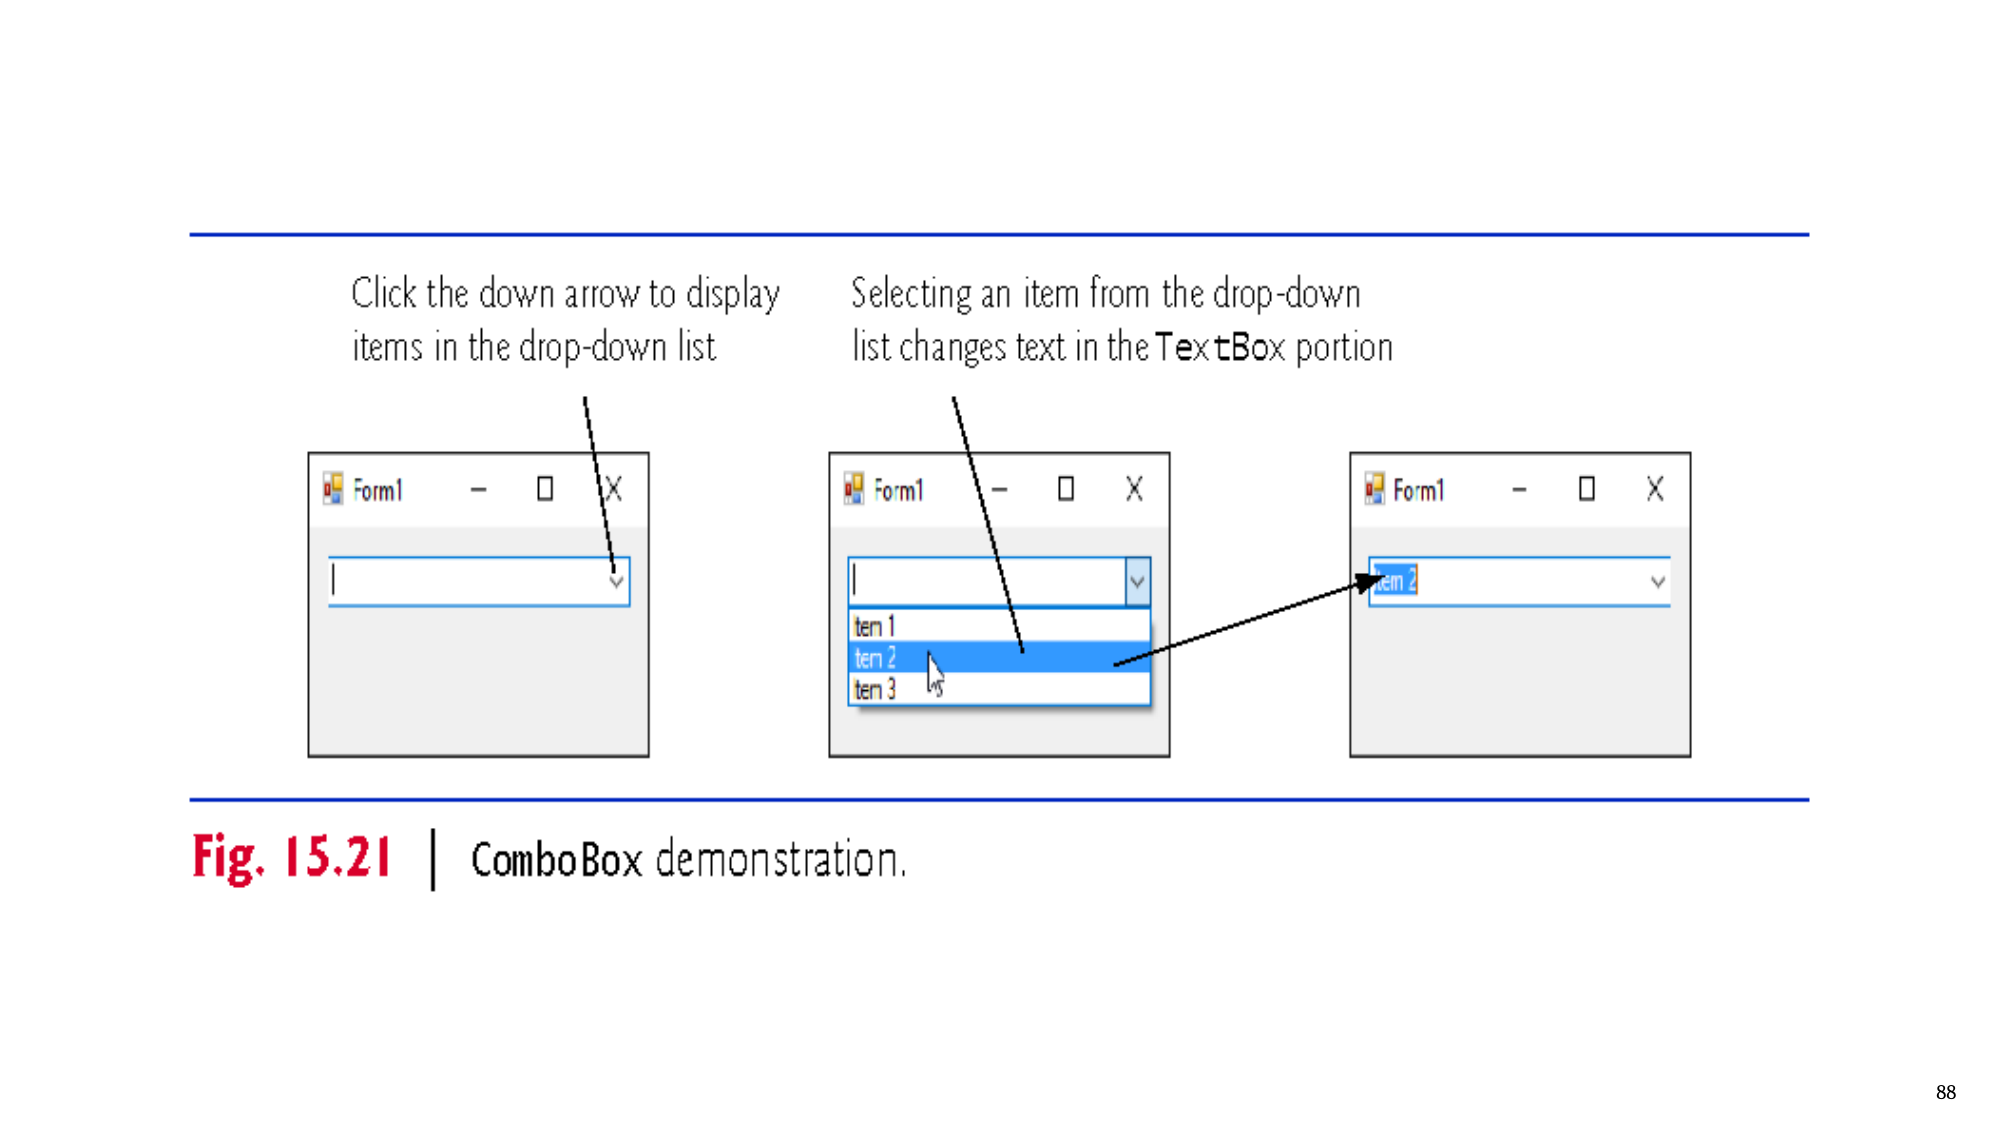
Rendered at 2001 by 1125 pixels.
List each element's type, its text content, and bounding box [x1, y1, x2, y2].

slide_number 88 [1891, 1093, 1972, 1112]
picture [0, 43, 2000, 1082]
